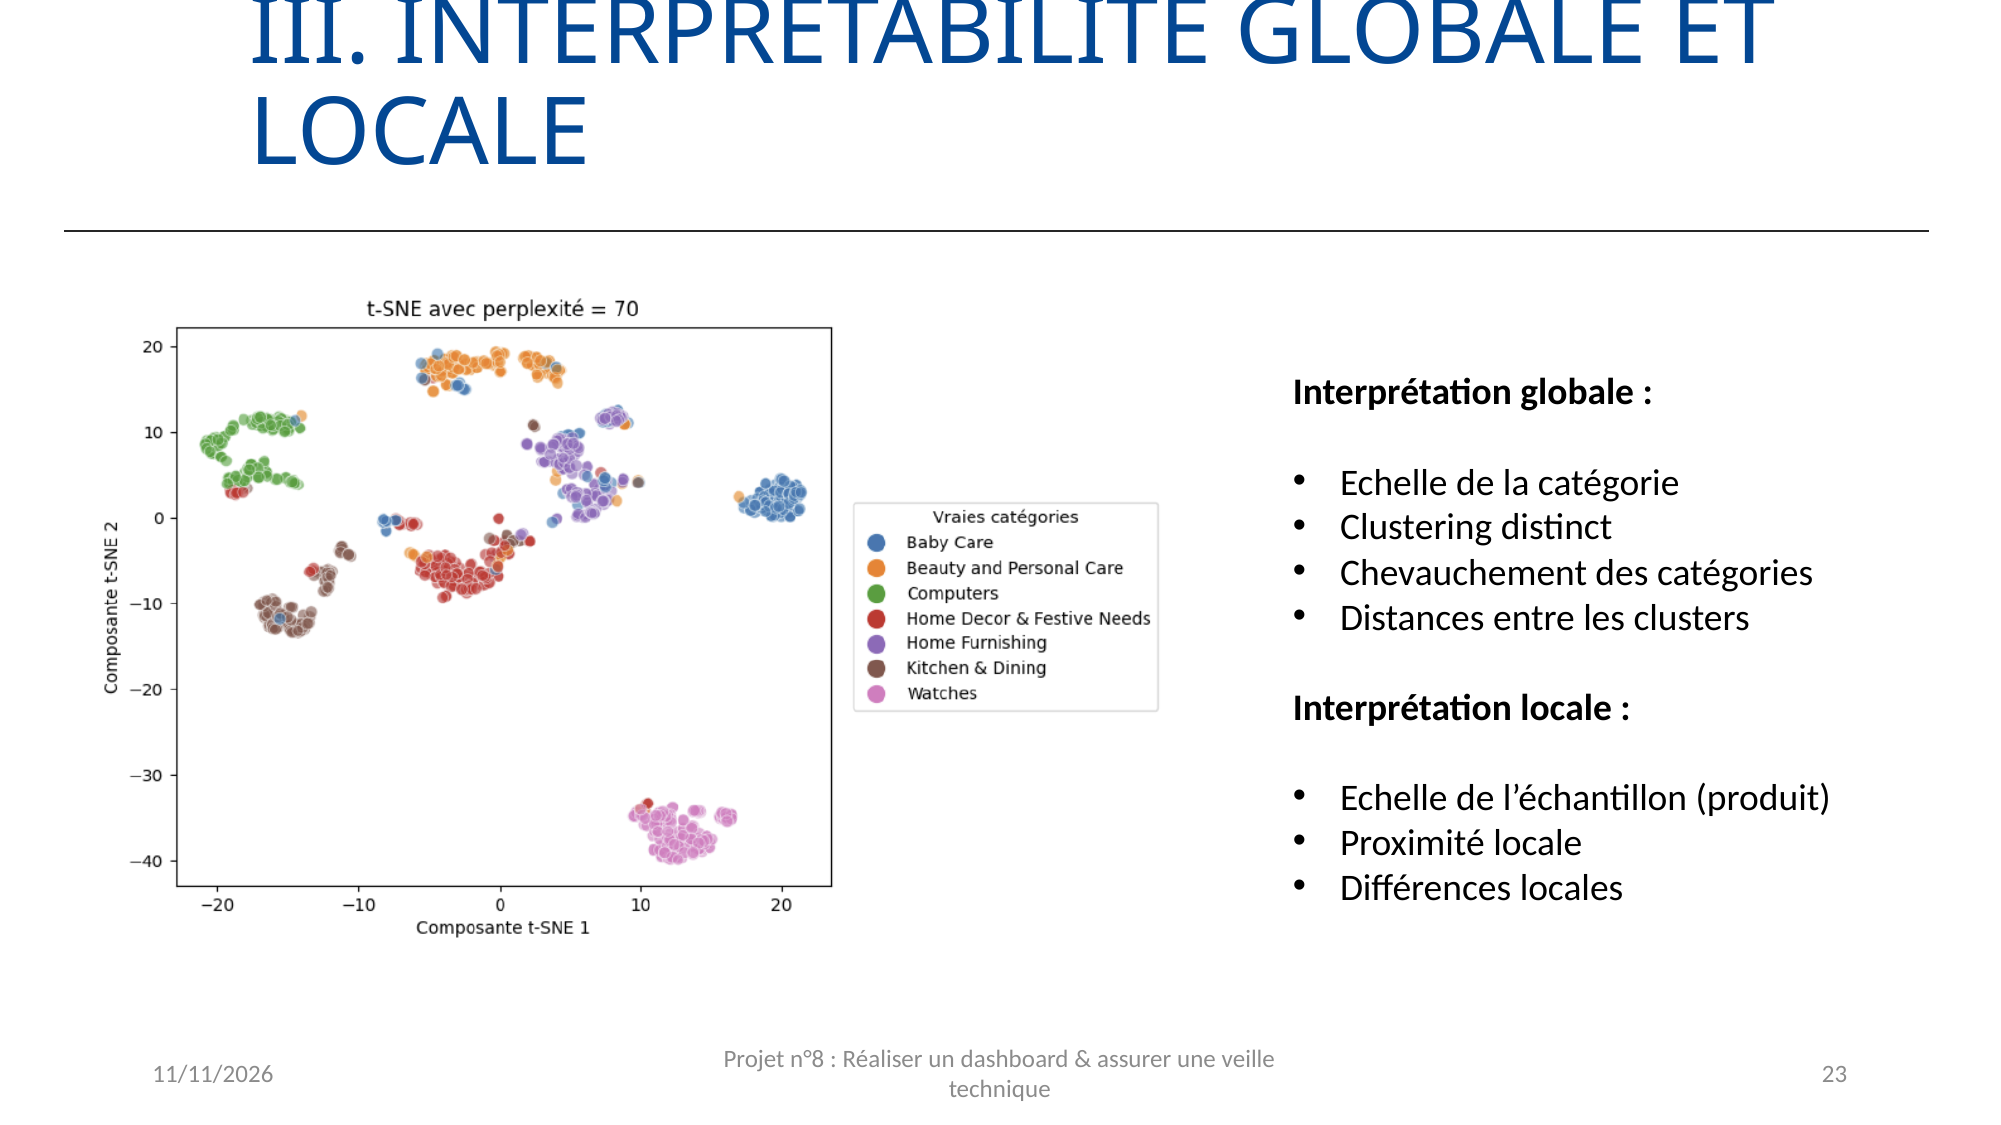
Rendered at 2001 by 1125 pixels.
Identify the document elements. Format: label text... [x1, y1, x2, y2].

slide_number 23 [1412, 1042, 1863, 1103]
text_box III. Interprétabilité globale et locale [249, 55, 1959, 193]
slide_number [137, 1042, 588, 1103]
picture [93, 286, 1176, 949]
text_box Interprétation globale : Echelle de la catégorie Clustering distinct Chevauchement des catégories Distances entre les clusters Interprétation locale : Echelle de l’échantillon (produit) Proximité locale Différences locales [1278, 360, 1959, 1005]
footer Projet n°8 : Réaliser un dashboard & assurer une veille technique [662, 1042, 1338, 1103]
